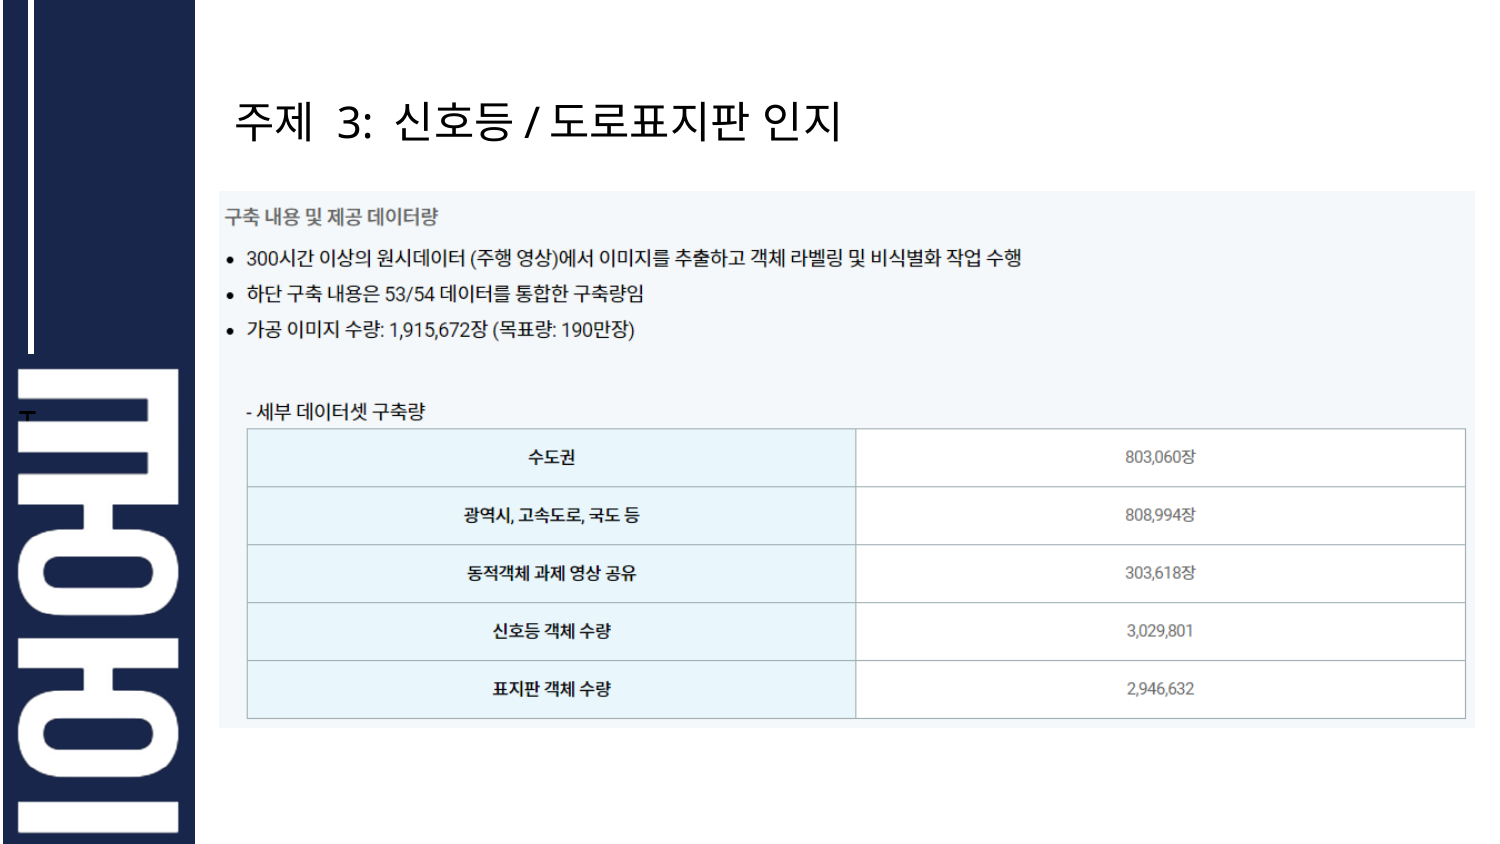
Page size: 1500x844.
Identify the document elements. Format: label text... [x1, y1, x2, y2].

picture [218, 191, 1476, 728]
picture [0, 0, 195, 844]
title 주제 3: 신호등/도로표지판 인지 [219, 72, 1449, 167]
